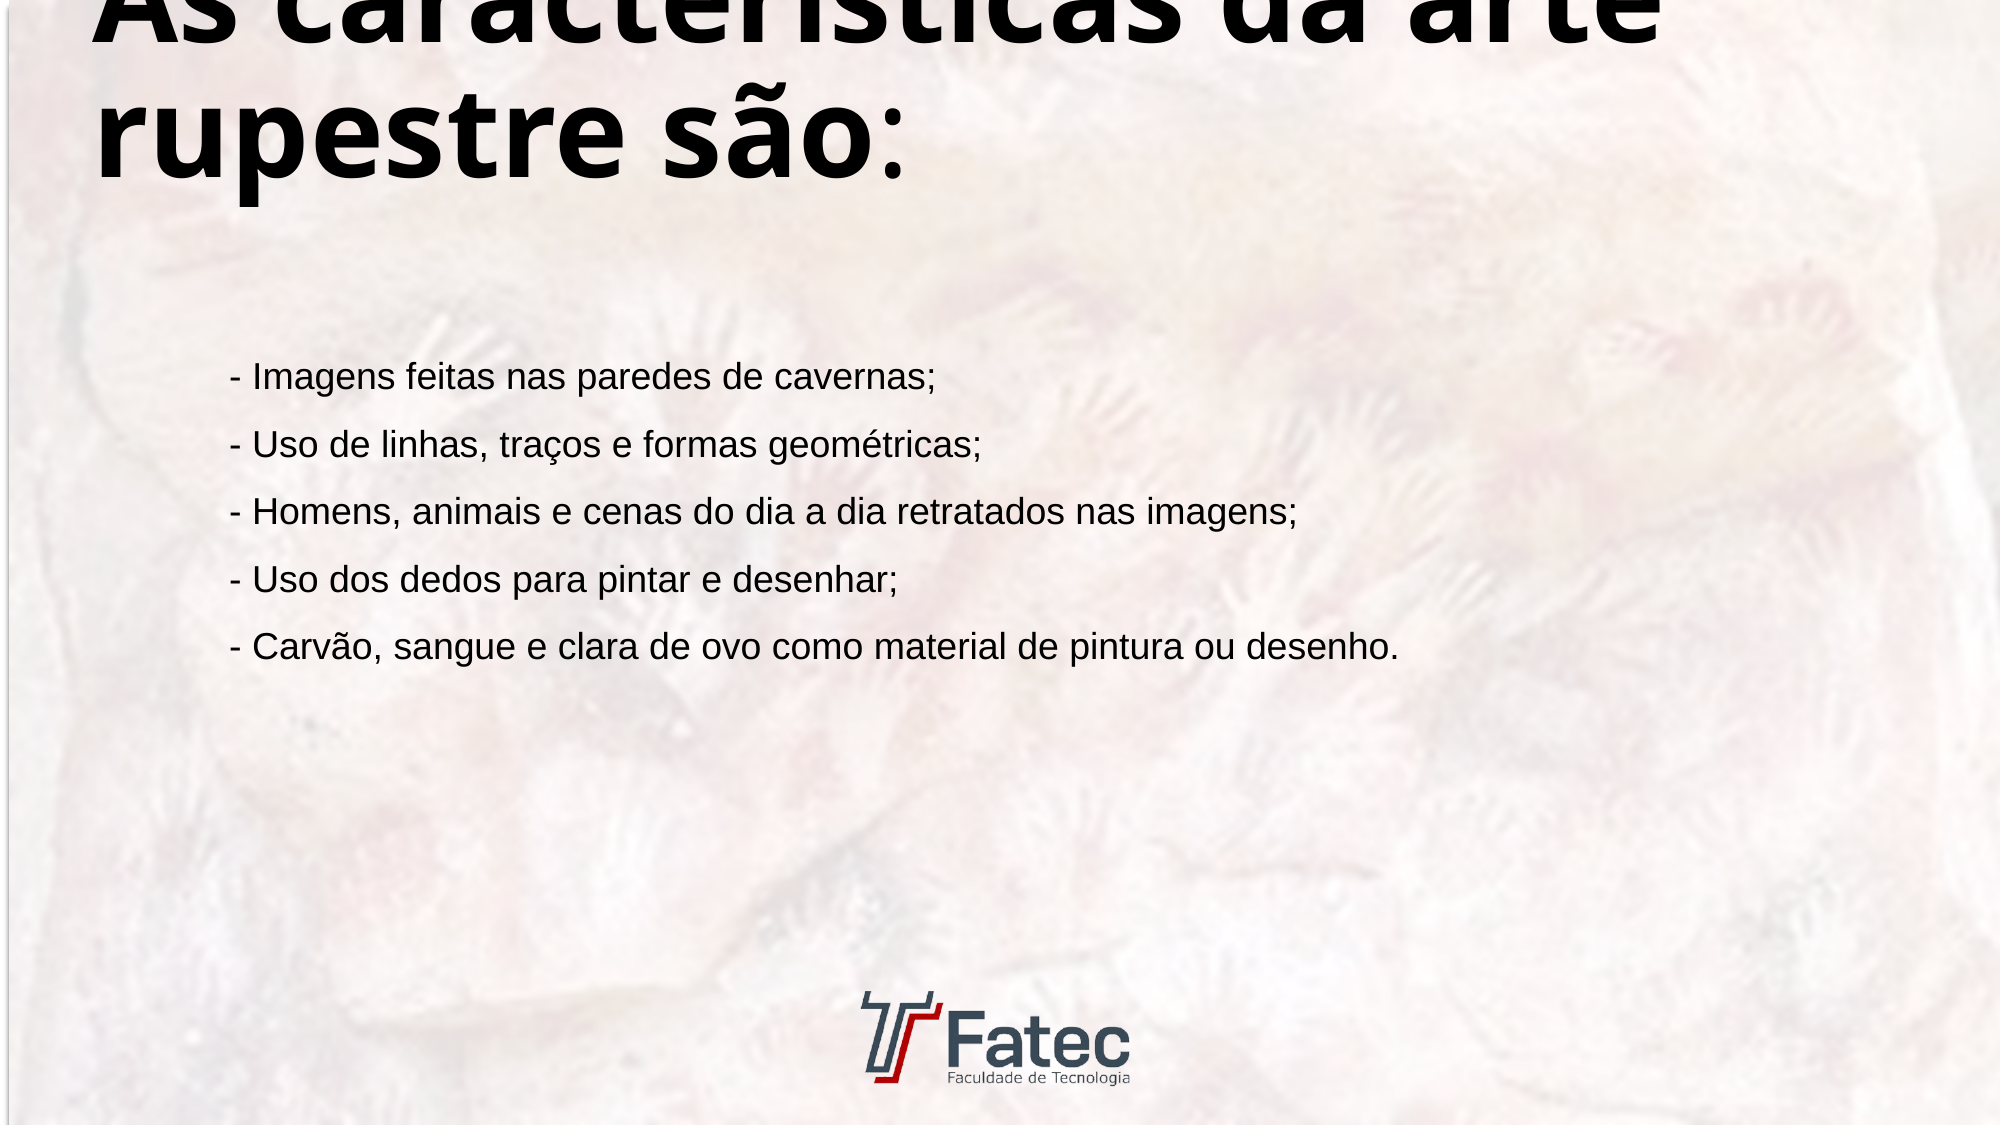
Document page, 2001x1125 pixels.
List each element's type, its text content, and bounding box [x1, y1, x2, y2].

title As características da arte rupestre são: [77, 78, 1959, 164]
text_box - Imagens feitas nas paredes de cavernas; - Uso de linhas, traços e formas geométricas; - Homens, animais e cenas do dia a dia retratados nas imagens; - Uso dos dedos para pintar e desenhar; - Carvão, sangue e clara de ovo como material de pintura ou desenho. [64, 164, 1972, 878]
picture [802, 970, 1194, 1113]
